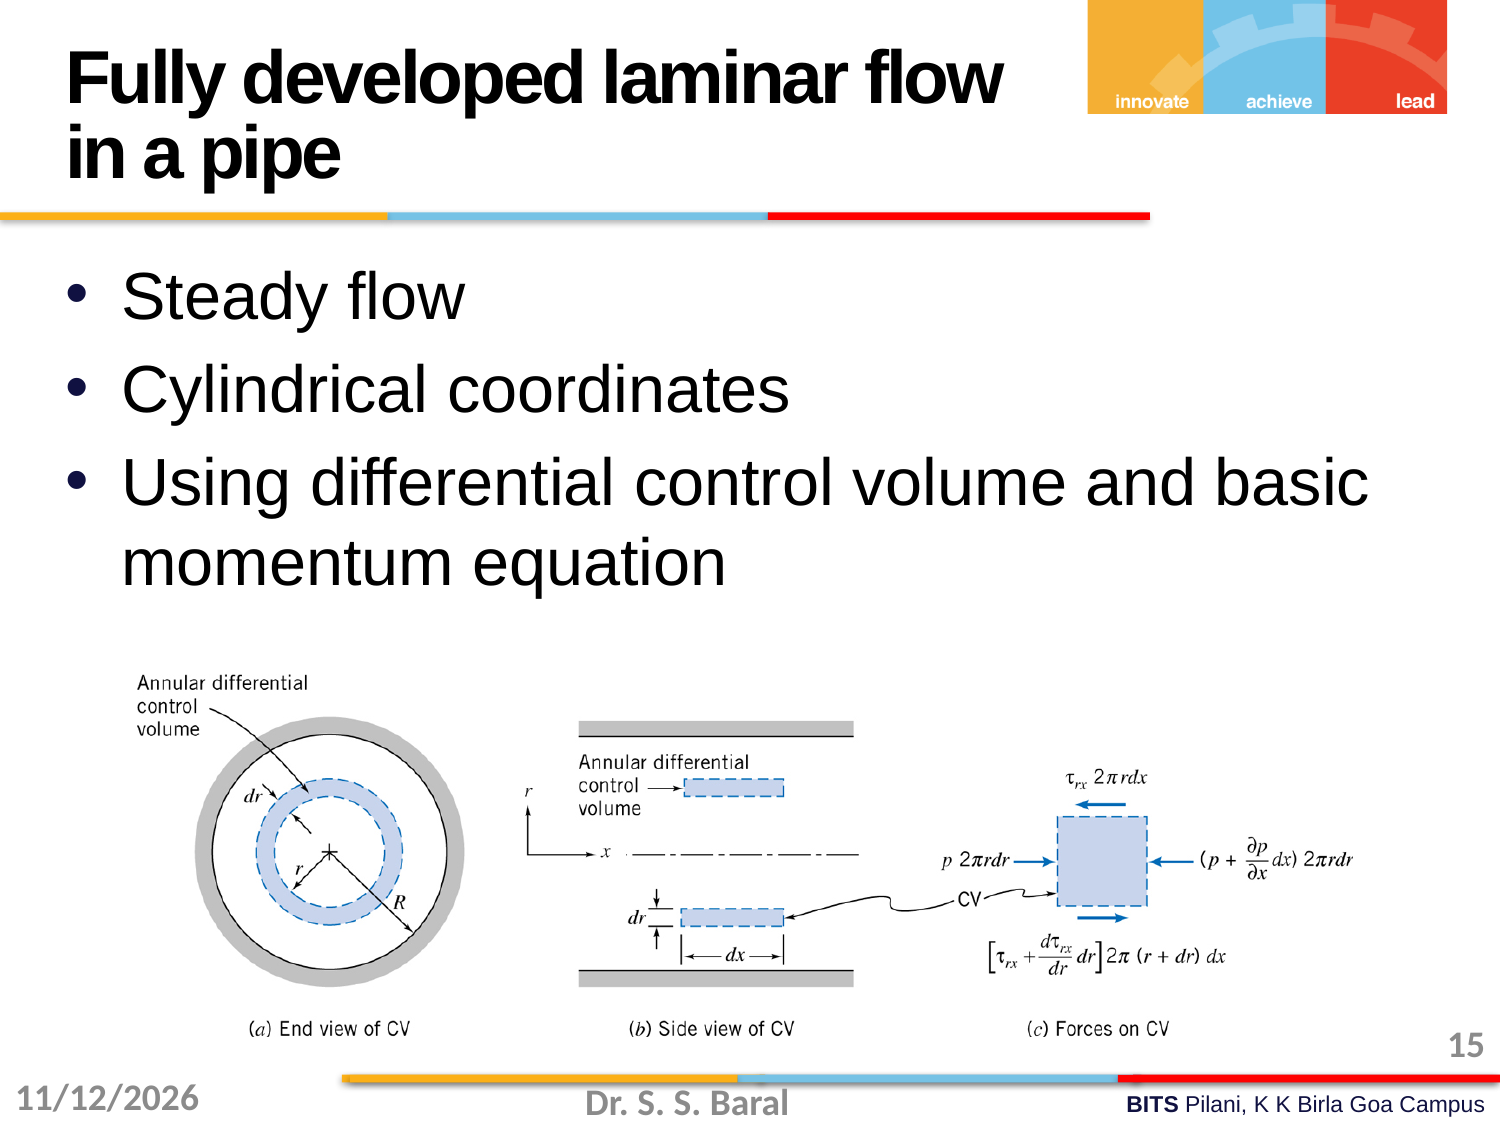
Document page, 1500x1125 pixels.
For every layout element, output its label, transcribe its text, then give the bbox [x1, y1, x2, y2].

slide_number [0, 1065, 350, 1125]
list Steady flow Cylindrical coordinates Using differential control volume and basic momentum equation [50, 245, 1463, 1063]
picture [137, 674, 1353, 1038]
picture [1087, 0, 1448, 114]
list Fully developed laminar flow in a pipe [50, 24, 1088, 213]
footer Dr. S. S. Baral [487, 1074, 888, 1125]
slide_number 15 [1400, 1012, 1500, 1073]
